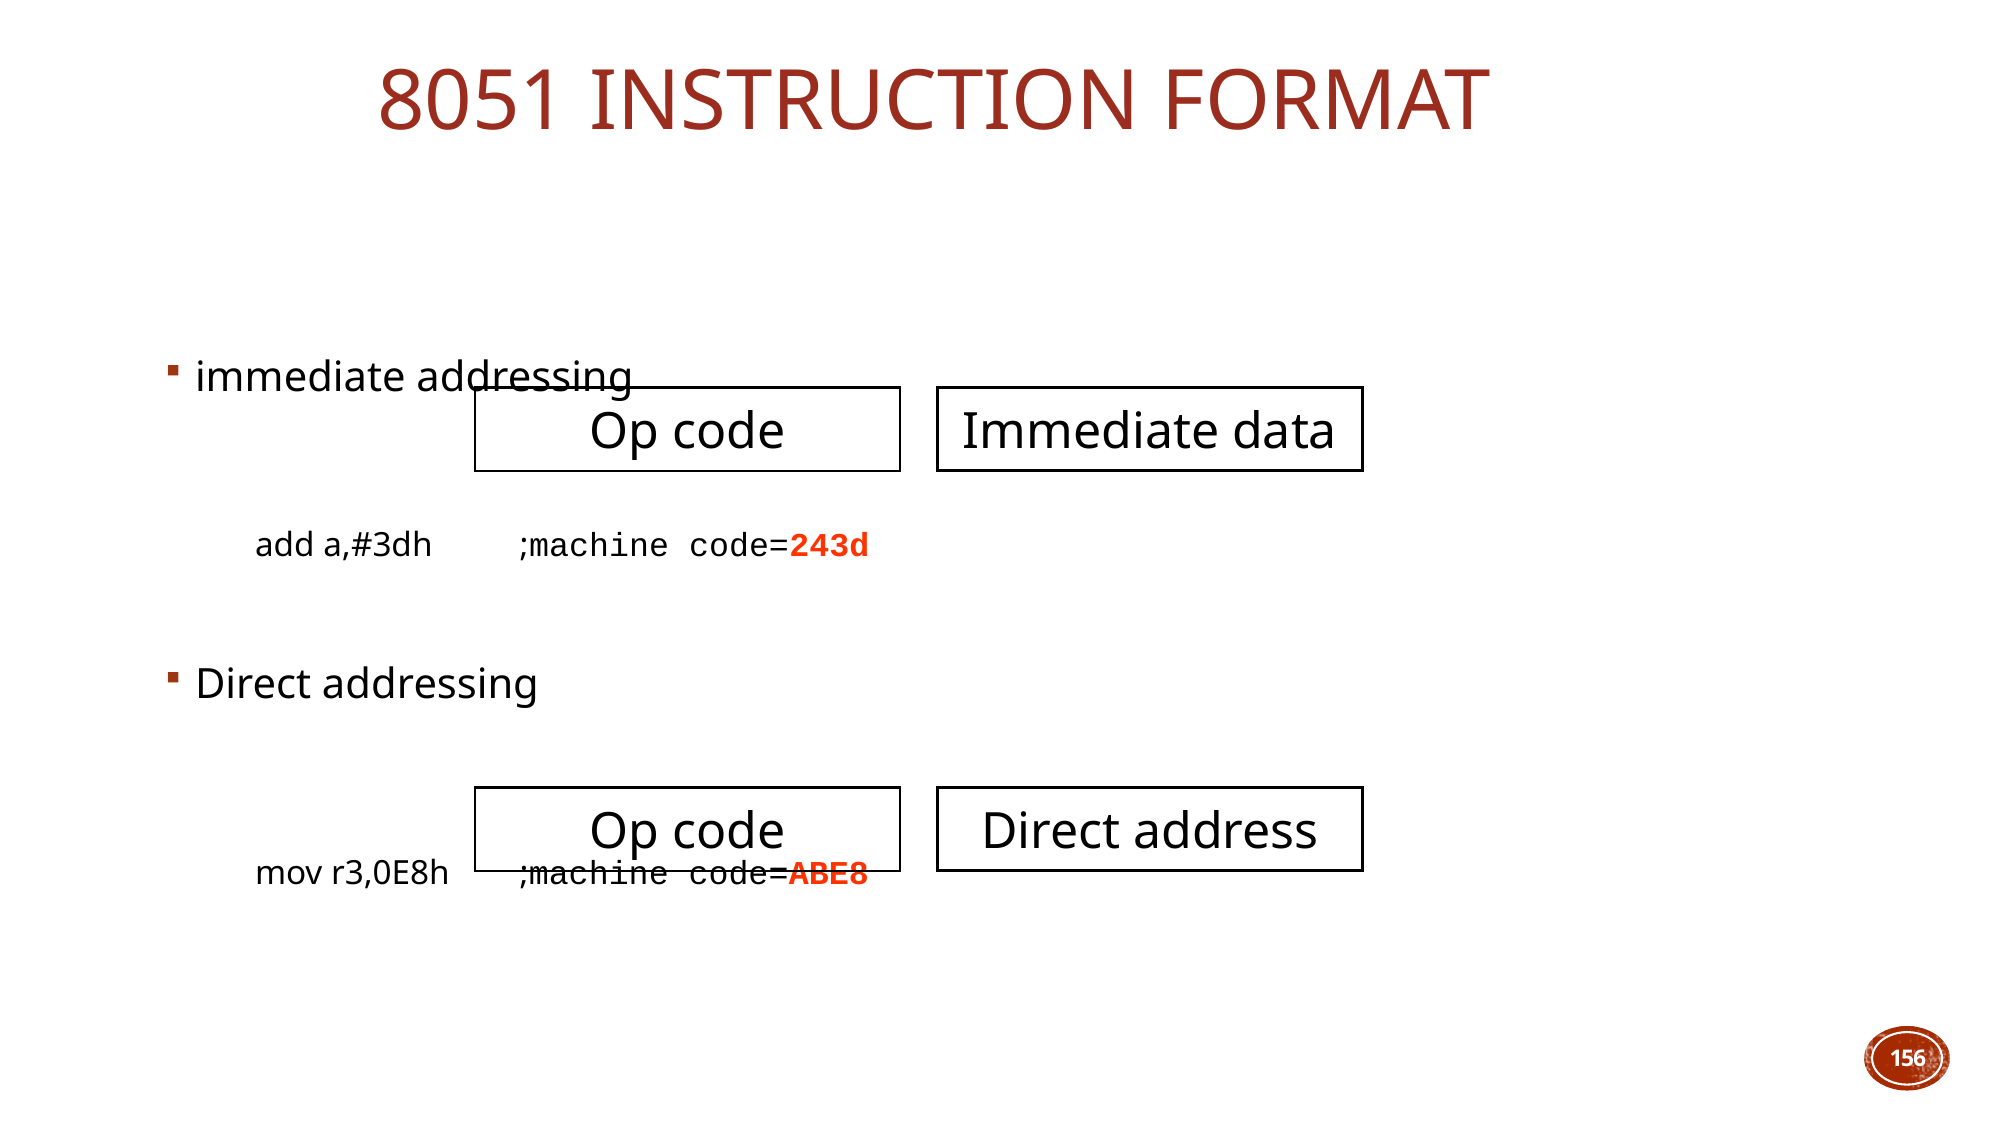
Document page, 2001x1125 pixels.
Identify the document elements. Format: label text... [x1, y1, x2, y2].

table_header Op code [476, 789, 899, 870]
table_header Op code [476, 389, 899, 470]
title 8051 Instruction Format [362, 50, 1638, 175]
table_header Immediate data [939, 389, 1361, 469]
table_header Direct address [939, 789, 1361, 869]
slide_number 156 [1855, 1028, 1961, 1089]
list immediate addressing add a,#3dh ;machine code=243d Direct addressing mov r3,0E8h ;machine code=ABE8 [150, 348, 1850, 1013]
